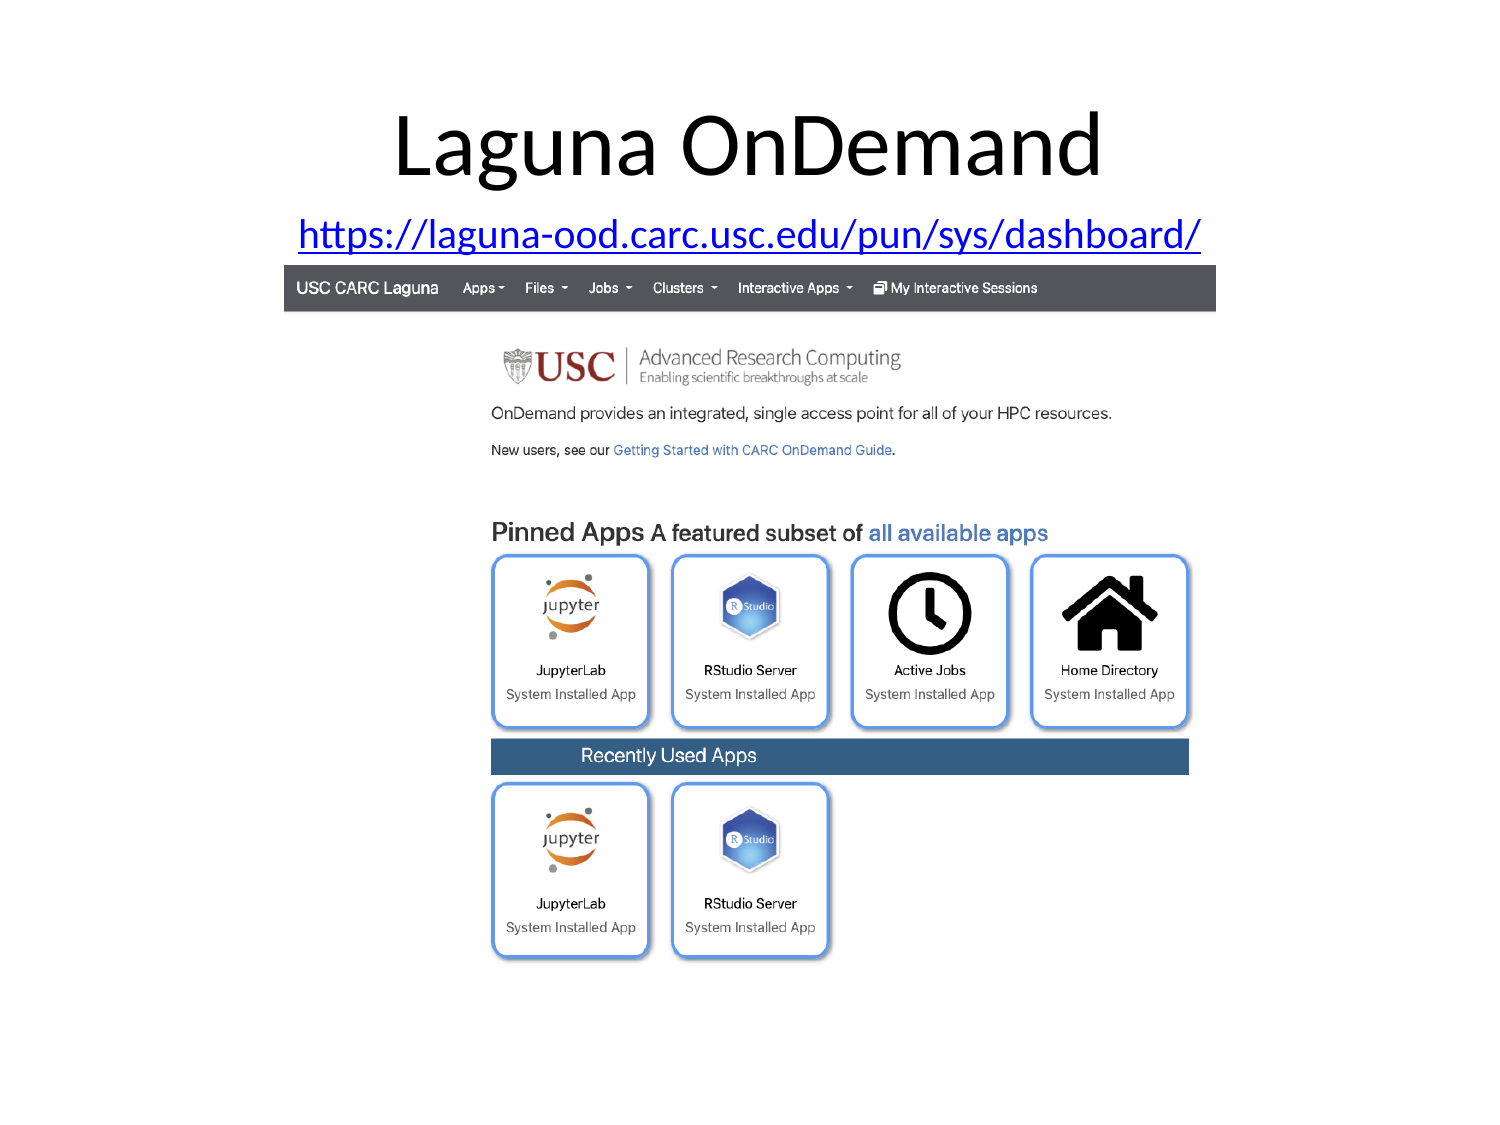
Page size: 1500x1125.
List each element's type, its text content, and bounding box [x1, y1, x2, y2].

title Laguna OnDemand [75, 45, 1425, 233]
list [284, 265, 1216, 985]
text_box https://laguna-ood.carc.usc.edu/pun/sys/dashboard/ [183, 199, 1317, 265]
